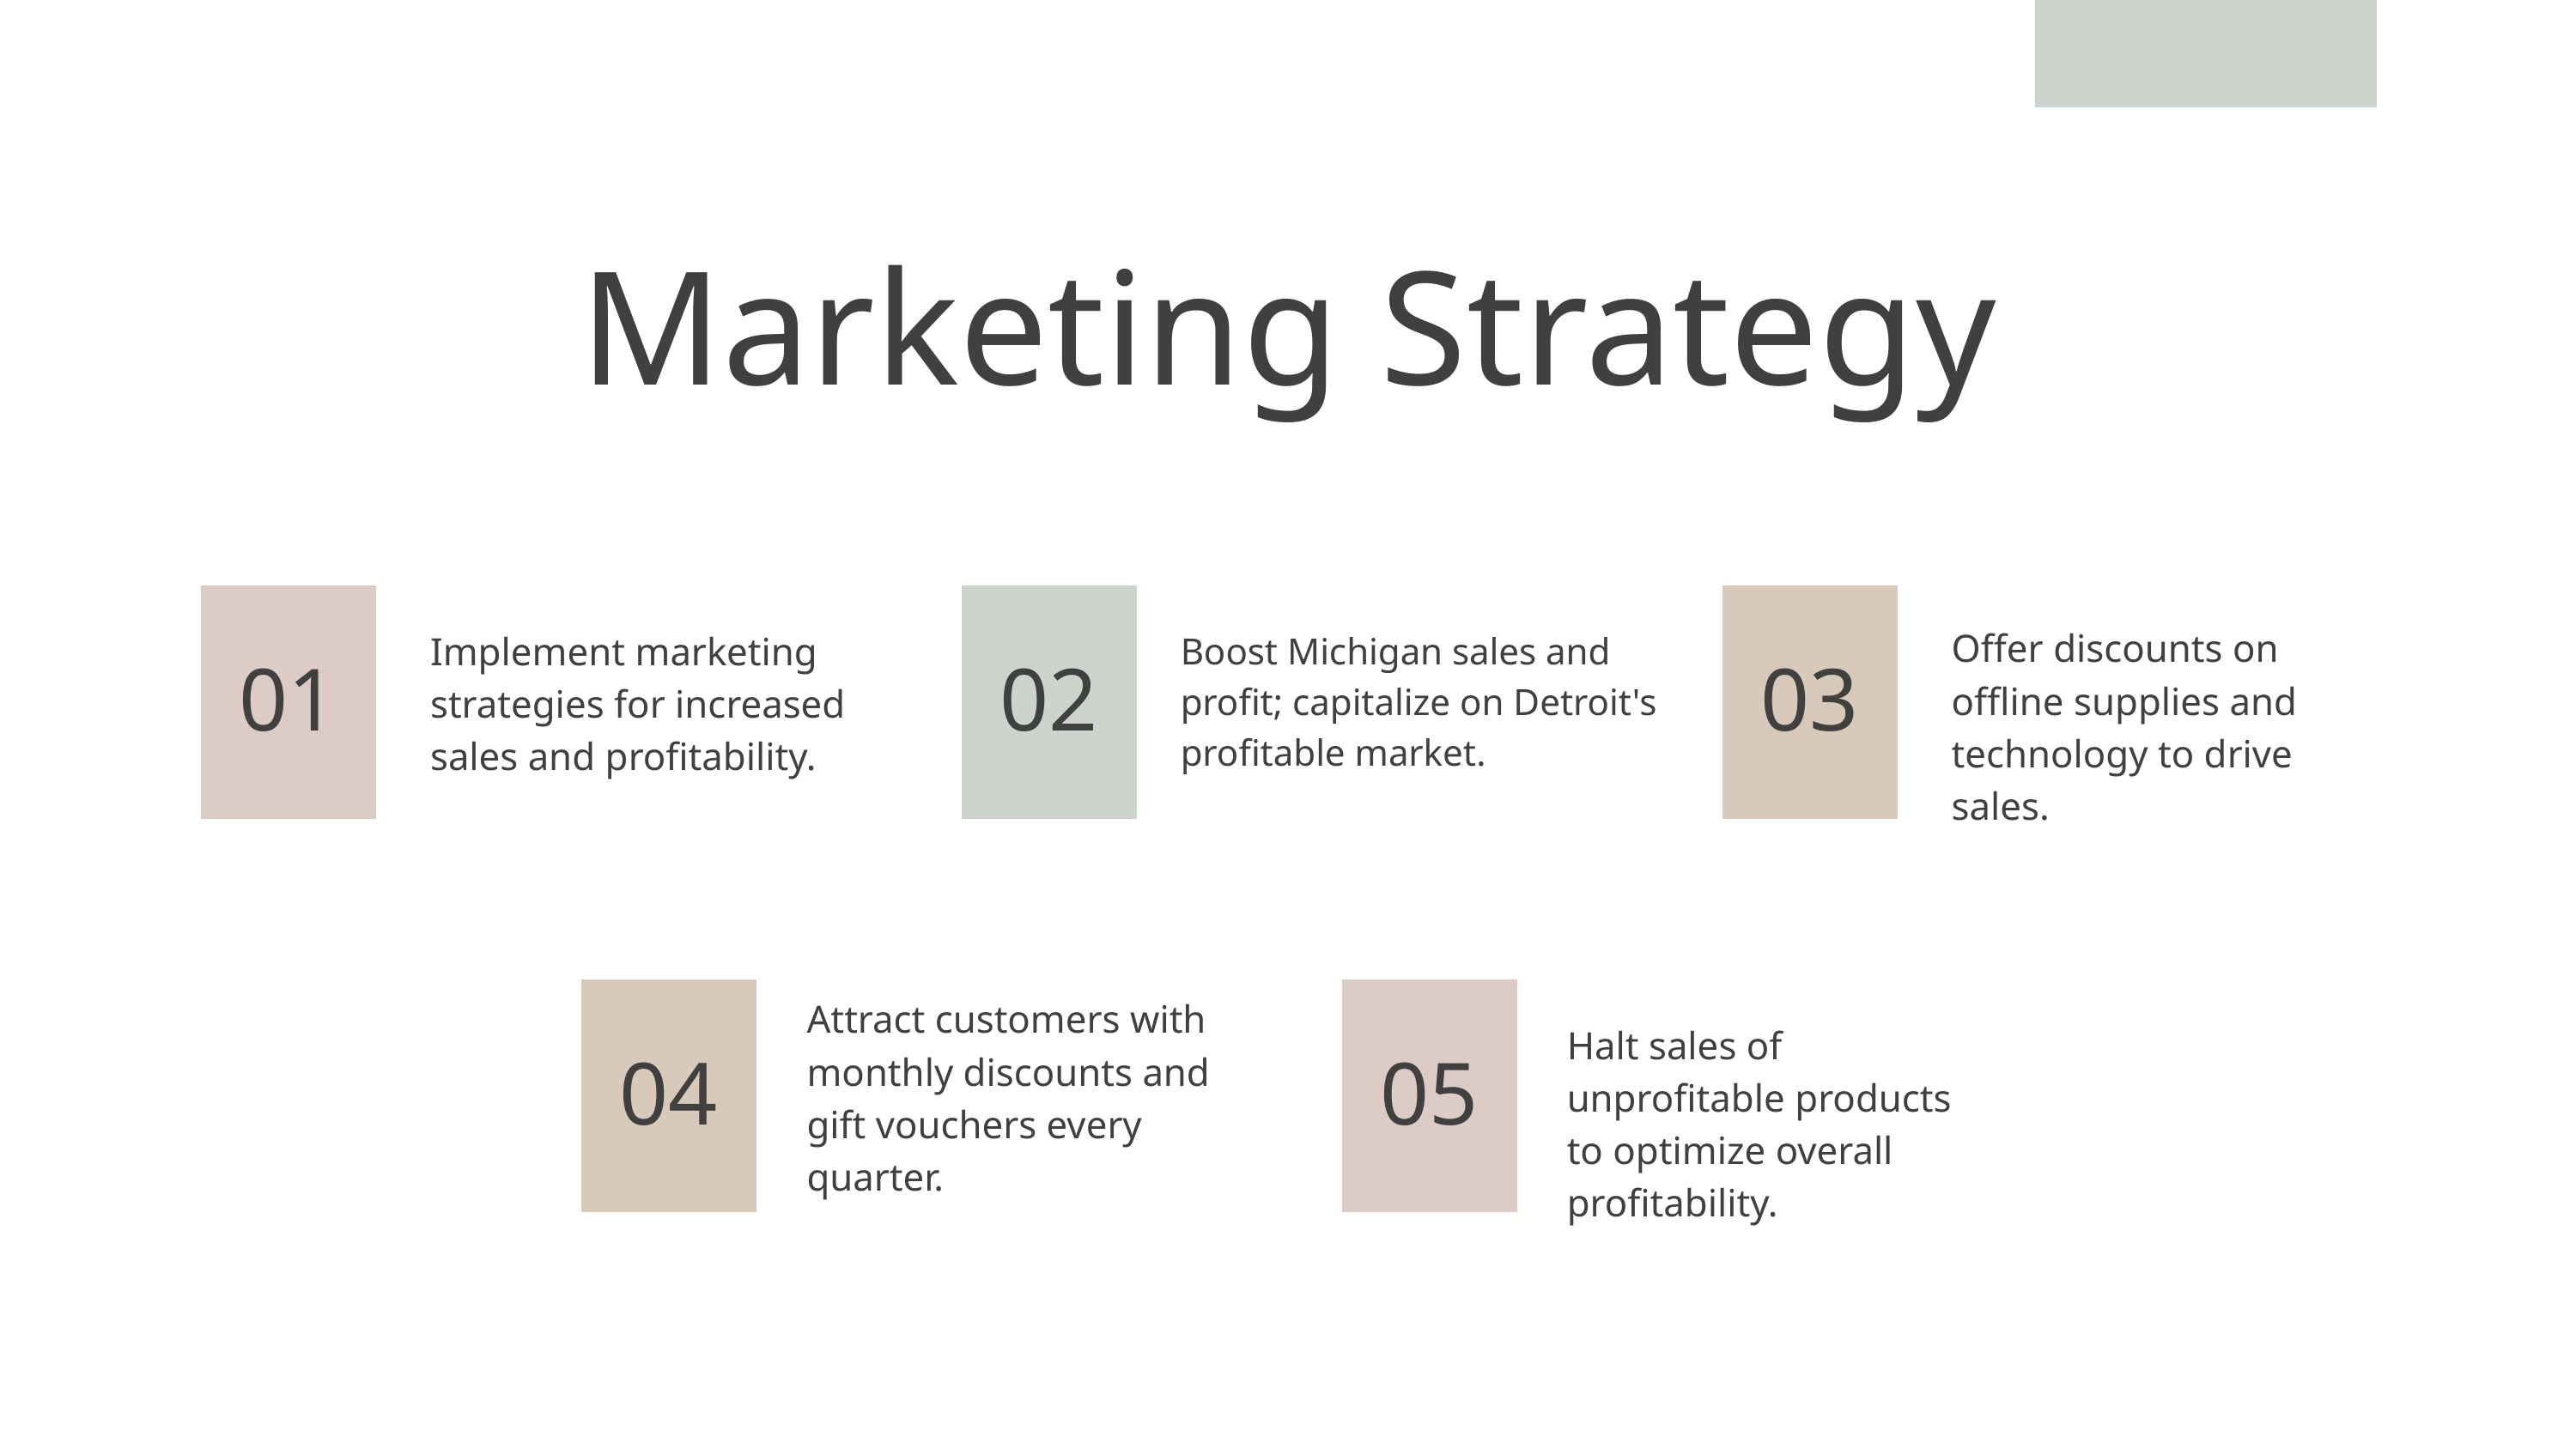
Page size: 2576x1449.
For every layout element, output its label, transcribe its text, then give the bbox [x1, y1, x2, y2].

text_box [961, 585, 1138, 819]
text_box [1341, 979, 1518, 1213]
text_box Halt sales of unprofitable products to optimize overall profitability. [1566, 1014, 1990, 1225]
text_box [200, 585, 377, 819]
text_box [2034, 0, 2378, 108]
text_box Implement marketing strategies for increased sales and profitability. [430, 621, 854, 779]
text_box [1722, 585, 1898, 819]
text_box Boost Michigan sales and profit; capitalize on Detroit's profitable market. [1180, 621, 1668, 773]
text_box Offer discounts on offline supplies and technology to drive sales. [1951, 617, 2376, 828]
text_box Attract customers with monthly discounts and gift vouchers every quarter. [806, 988, 1230, 1199]
text_box Marketing Strategy [541, 258, 2036, 416]
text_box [580, 979, 757, 1213]
